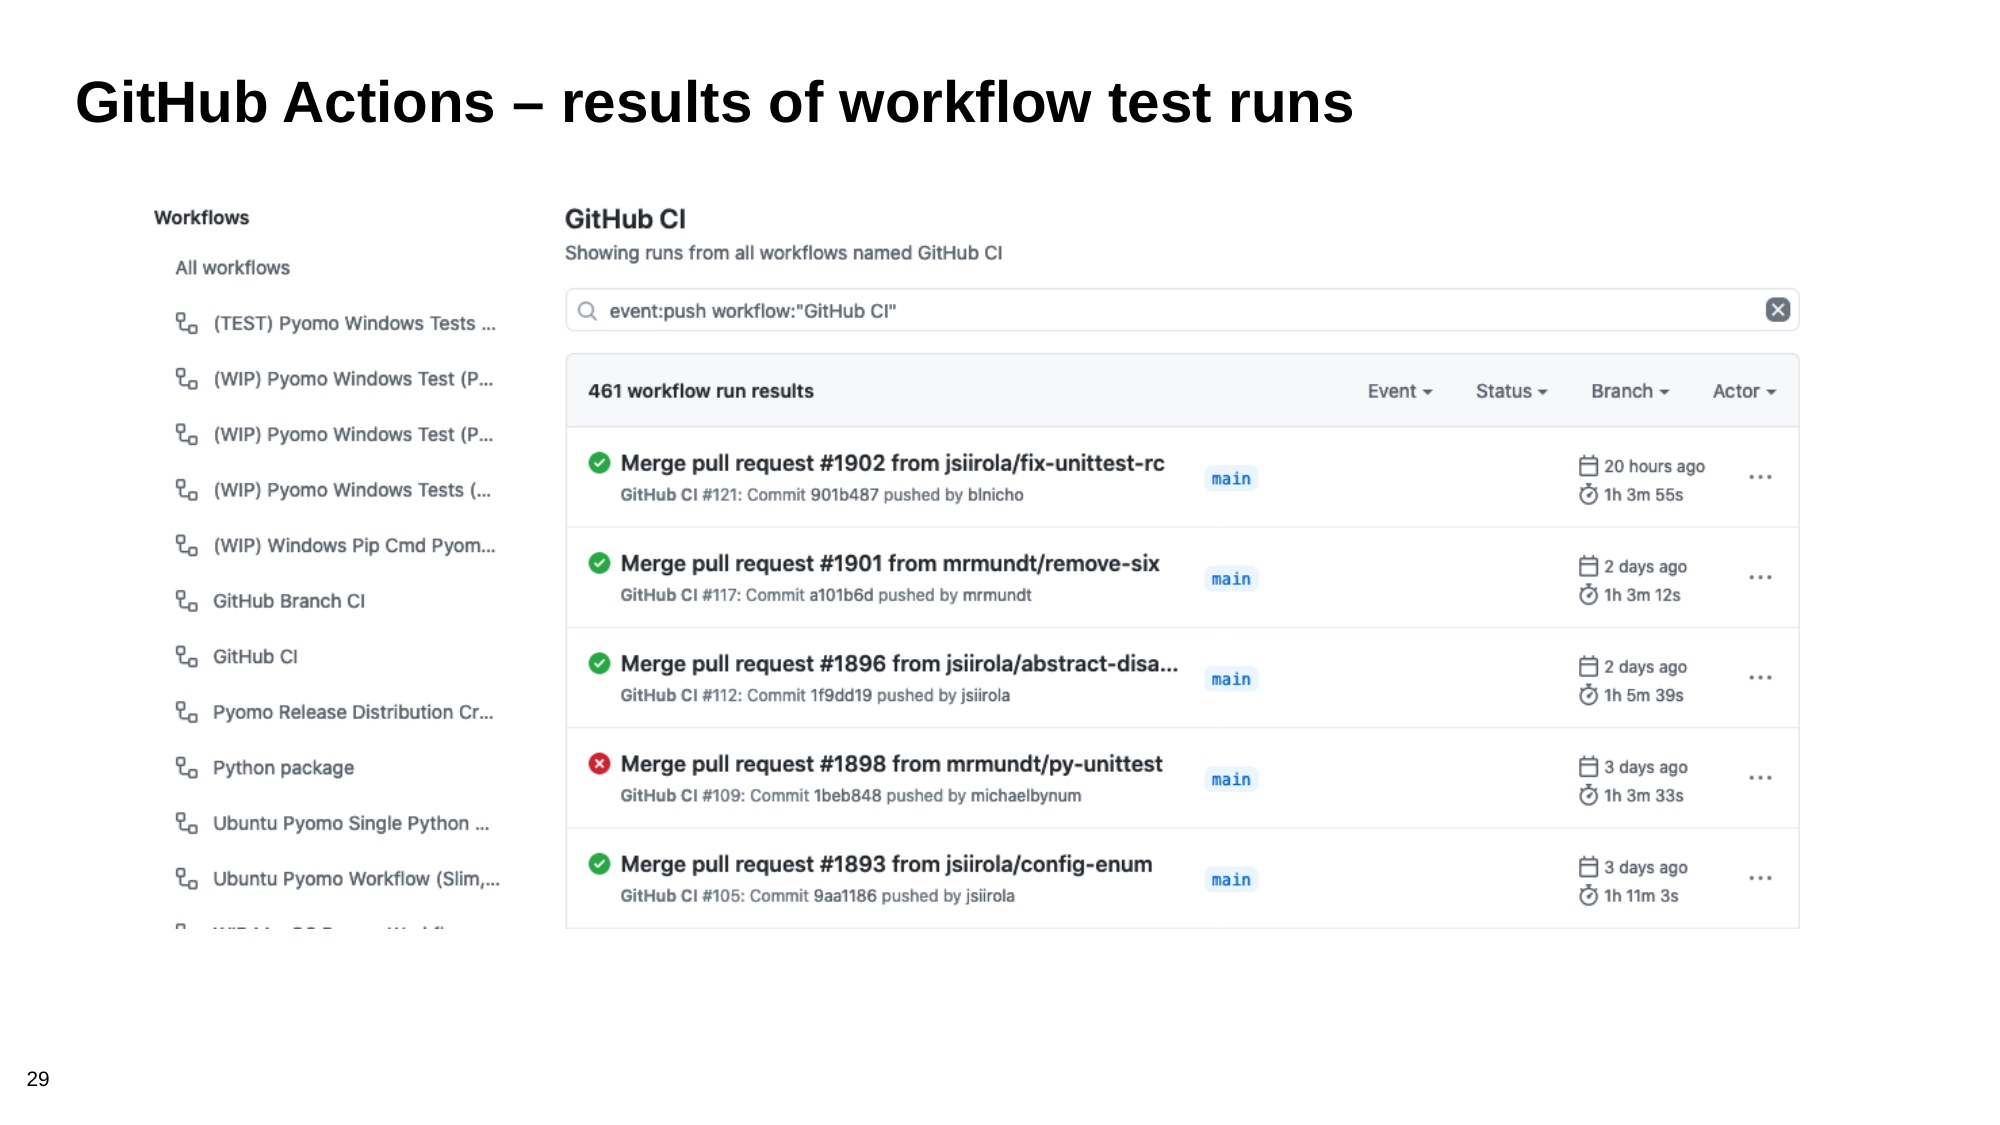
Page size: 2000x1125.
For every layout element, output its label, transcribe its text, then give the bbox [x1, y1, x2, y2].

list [145, 196, 1823, 929]
title GitHub Actions – results of workflow test runs [59, 67, 1926, 218]
